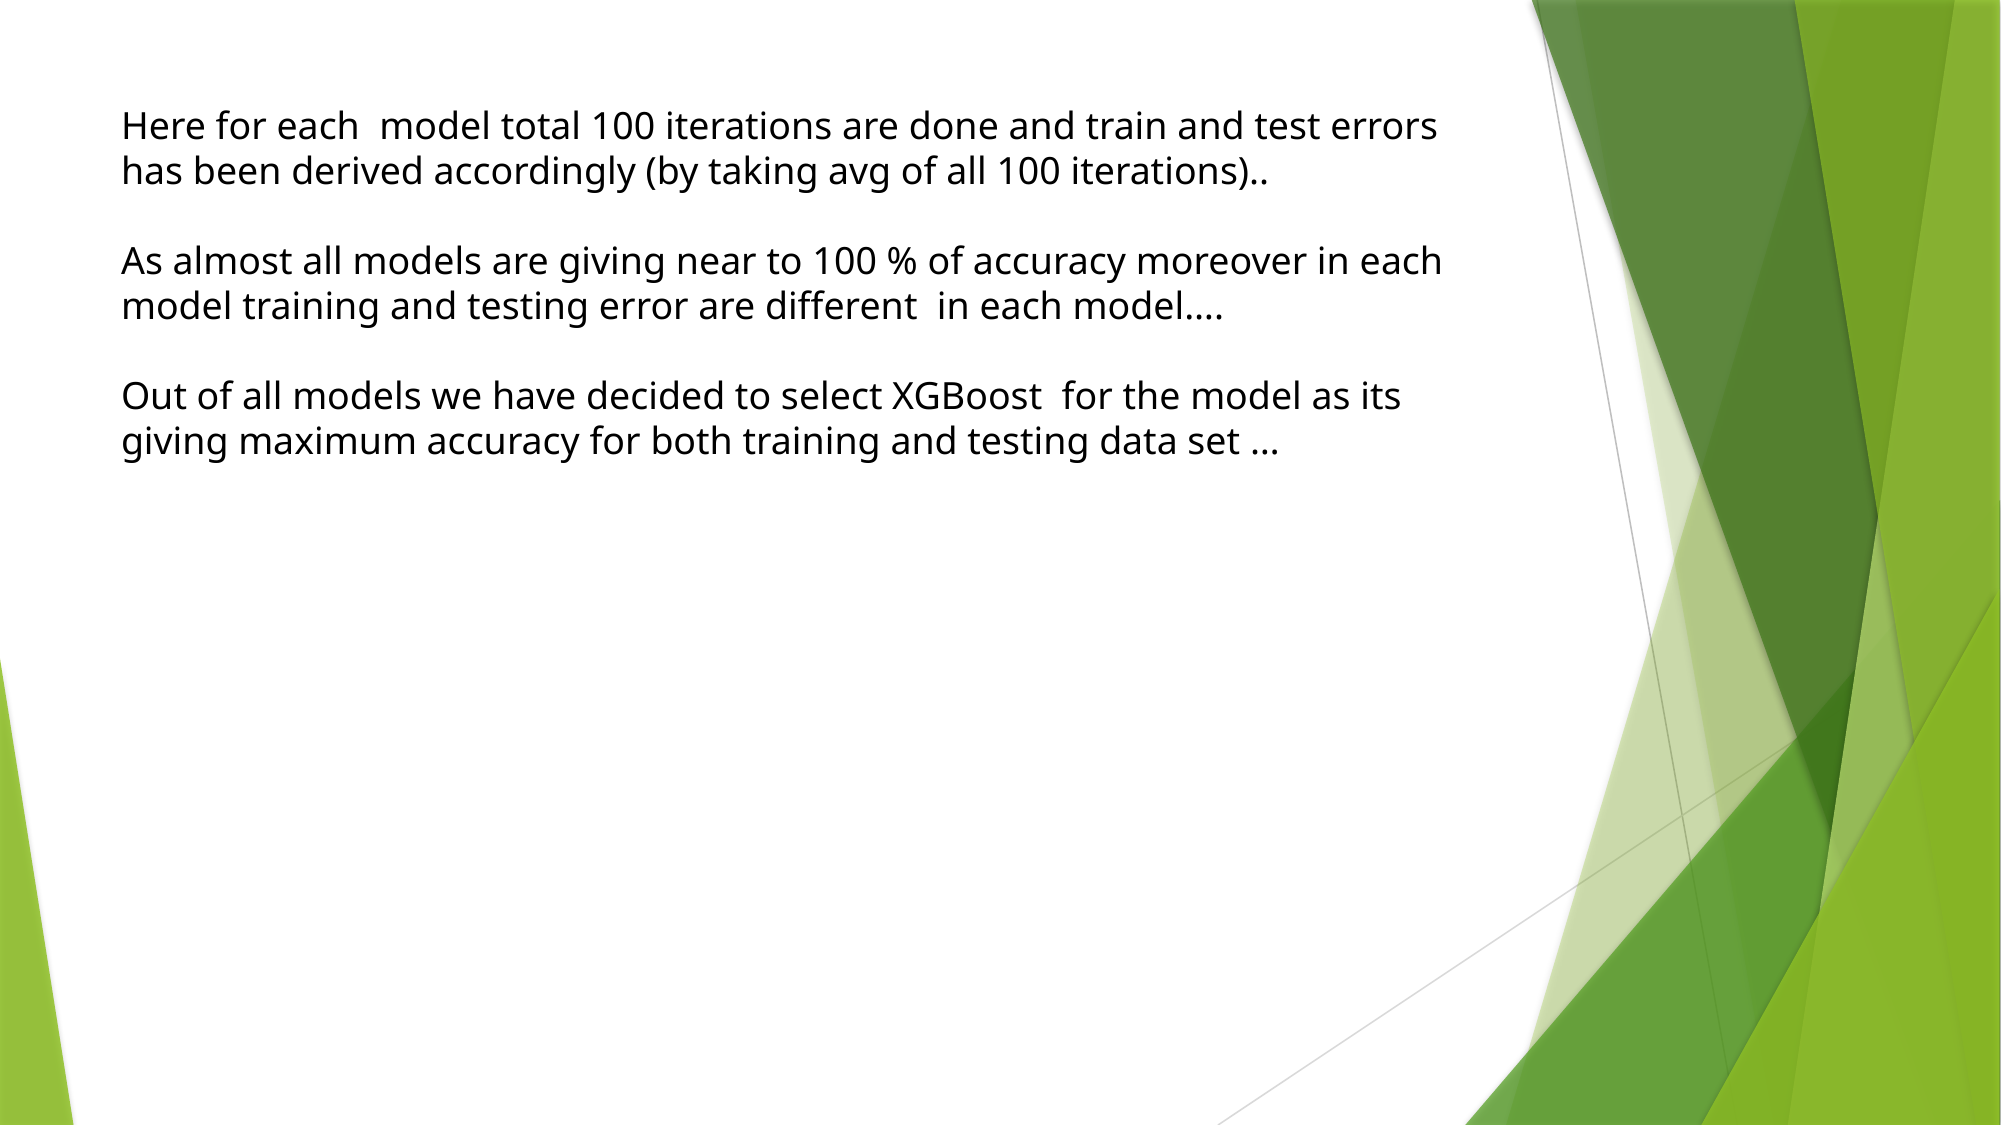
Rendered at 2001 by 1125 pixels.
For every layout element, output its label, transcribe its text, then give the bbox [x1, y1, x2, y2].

text_box Here for each model total 100 iterations are done and train and test errors has been derived accordingly (by taking avg of all 100 iterations).. As almost all models are giving near to 100 % of accuracy moreover in each model training and testing error are different in each model…. Out of all models we have decided to select XGBoost for the model as its giving maximum accuracy for both training and testing data set … [106, 94, 1501, 515]
